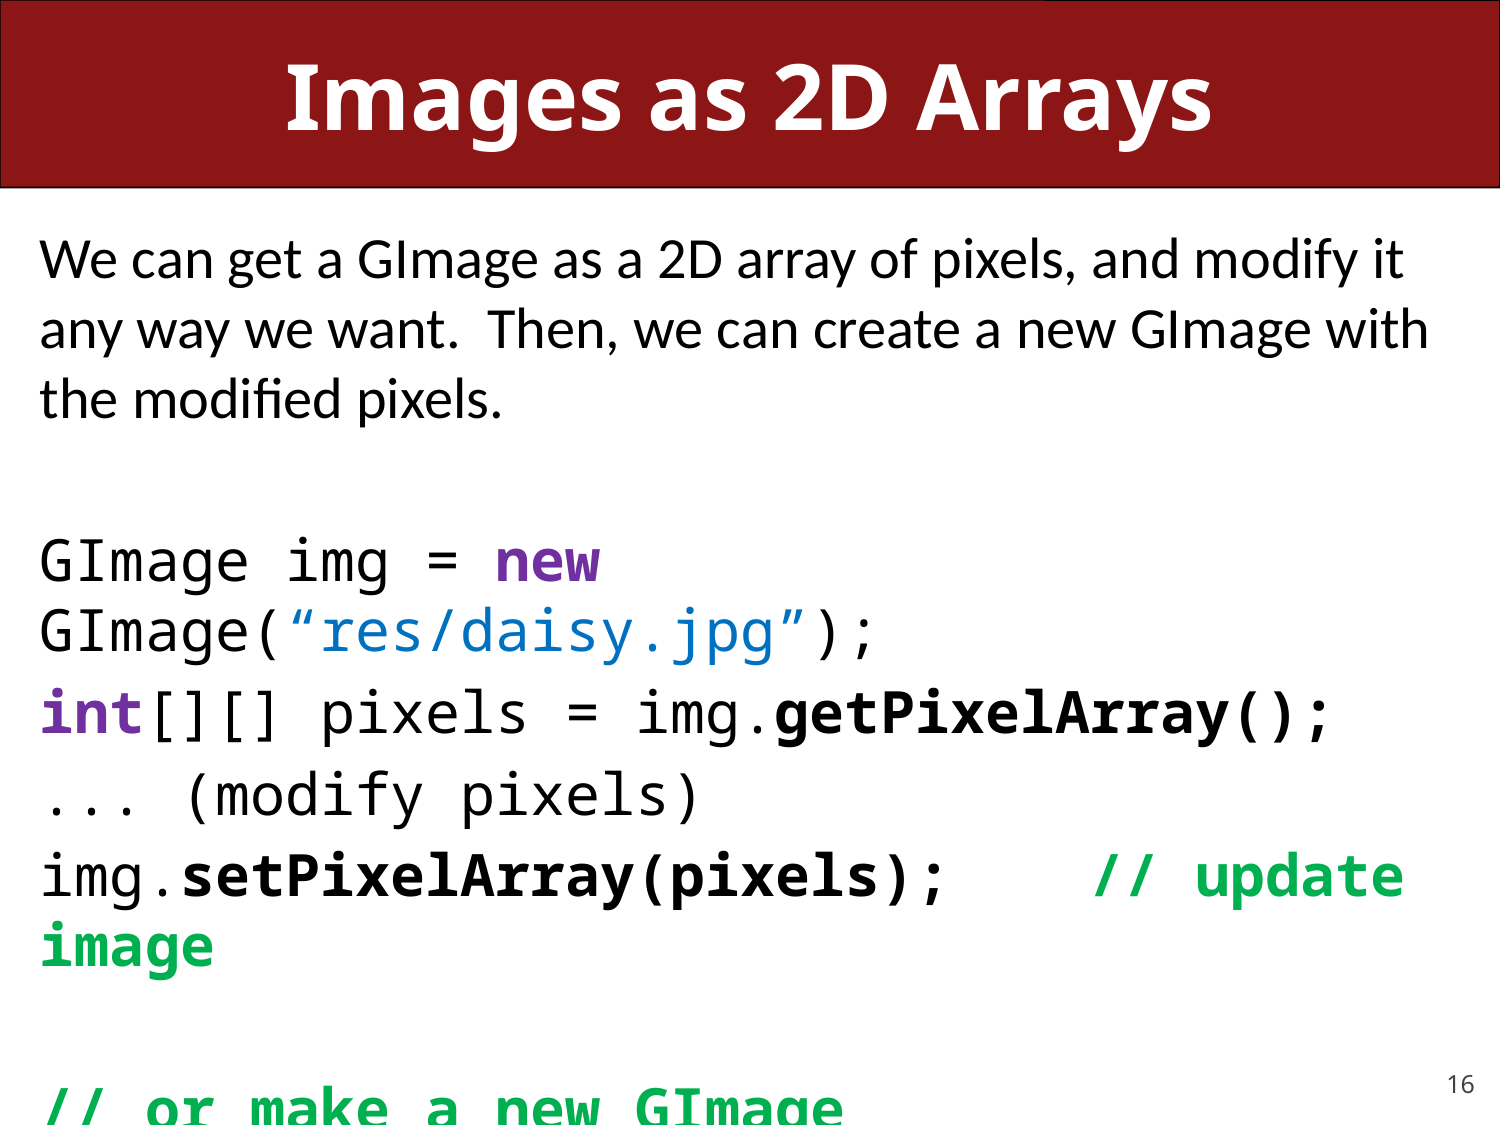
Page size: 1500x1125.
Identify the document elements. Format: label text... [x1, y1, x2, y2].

title Images as 2D Arrays [75, 0, 1425, 188]
list We can get a GImage as a 2D array of pixels, and modify it any way we want. Then, we can create a new GImage with the modified pixels. GImage img = new GImage(“res/daisy.jpg”); int[][] pixels = img.getPixelArray(); ... (modify pixels) img.setPixelArray(pixels); // update image // or make a new GImage GImage newImg = new GImage(pixels); [24, 212, 1475, 1063]
